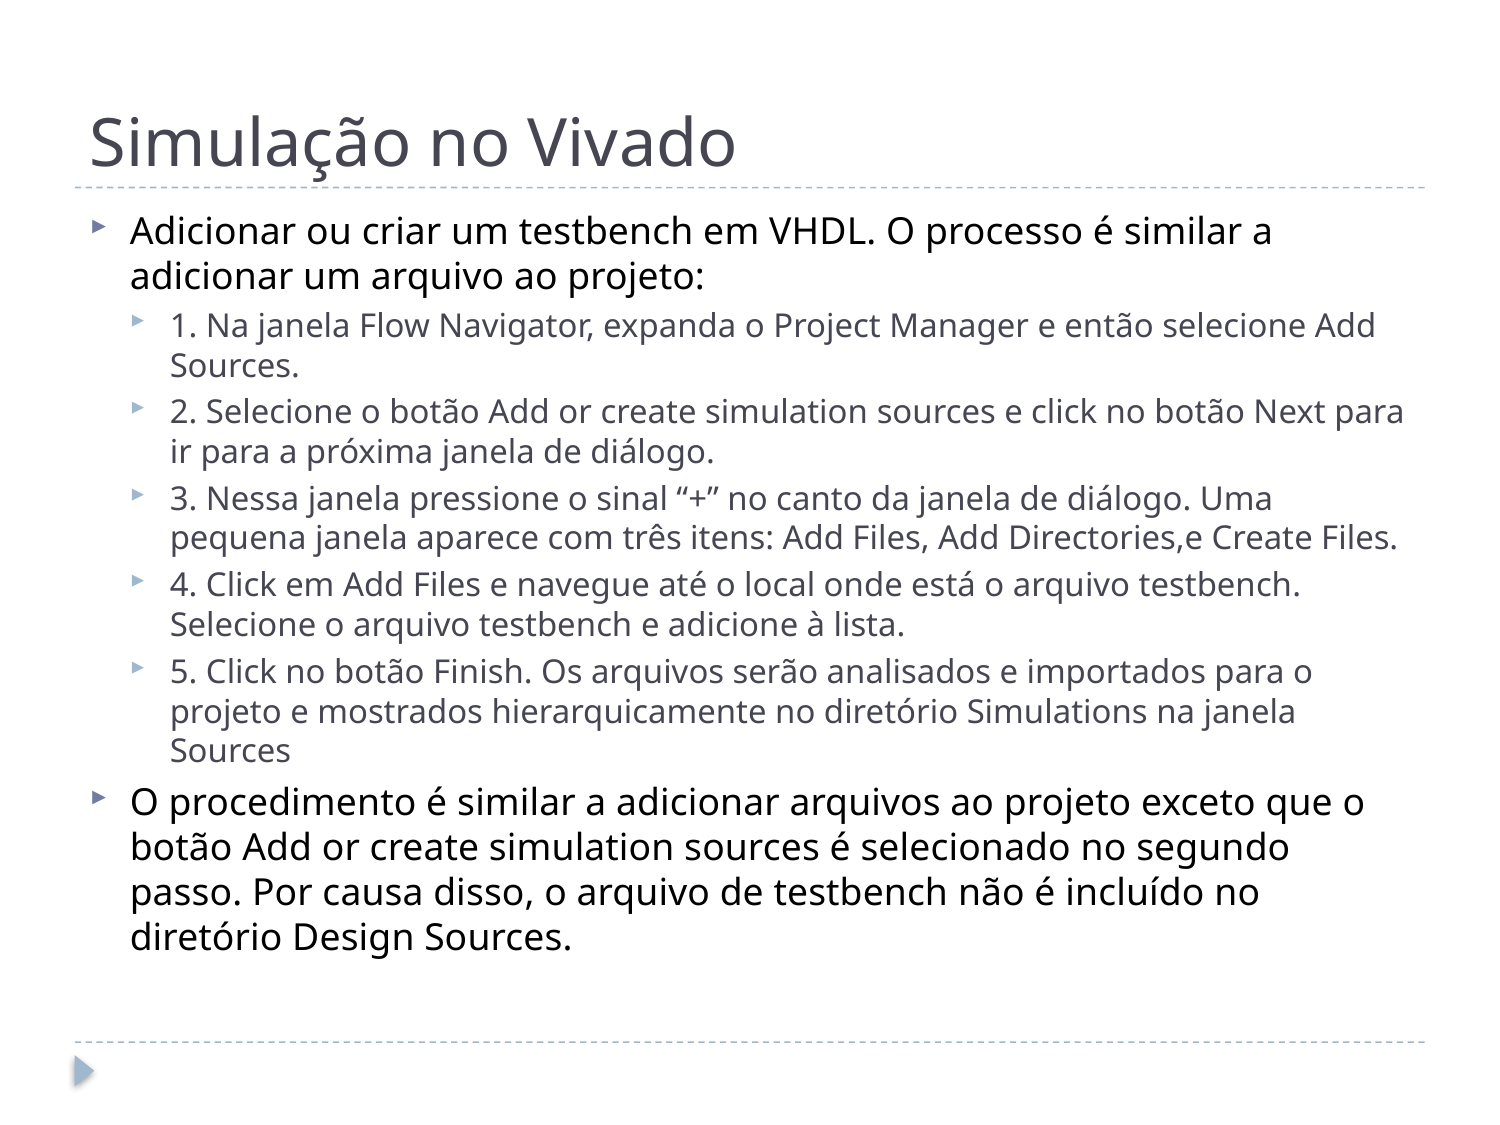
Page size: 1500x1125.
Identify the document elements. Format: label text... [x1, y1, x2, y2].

title Simulação no Vivado [75, 24, 1425, 188]
list Adicionar ou criar um testbench em VHDL. O processo é similar a adicionar um arquivo ao projeto: 1. Na janela Flow Navigator, expanda o Project Manager e então selecione Add Sources. 2. Selecione o botão Add or create simulation sources e click no botão Next para ir para a próxima janela de diálogo. 3. Nessa janela pressione o sinal “+” no canto da janela de diálogo. Uma pequena janela aparece com três itens: Add Files, Add Directories,e Create Files. 4. Click em Add Files e navegue até o local onde está o arquivo testbench. Selecione o arquivo testbench e adicione à lista. 5. Click no botão Finish. Os arquivos serão analisados e importados para o projeto e mostrados hierarquicamente no diretório Simulations na janela Sources O procedimento é similar a adicionar arquivos ao projeto exceto que o botão Add or create simulation sources é selecionado no segundo passo. Por causa disso, o arquivo de testbench não é incluído no diretório Design Sources. [75, 200, 1425, 1010]
